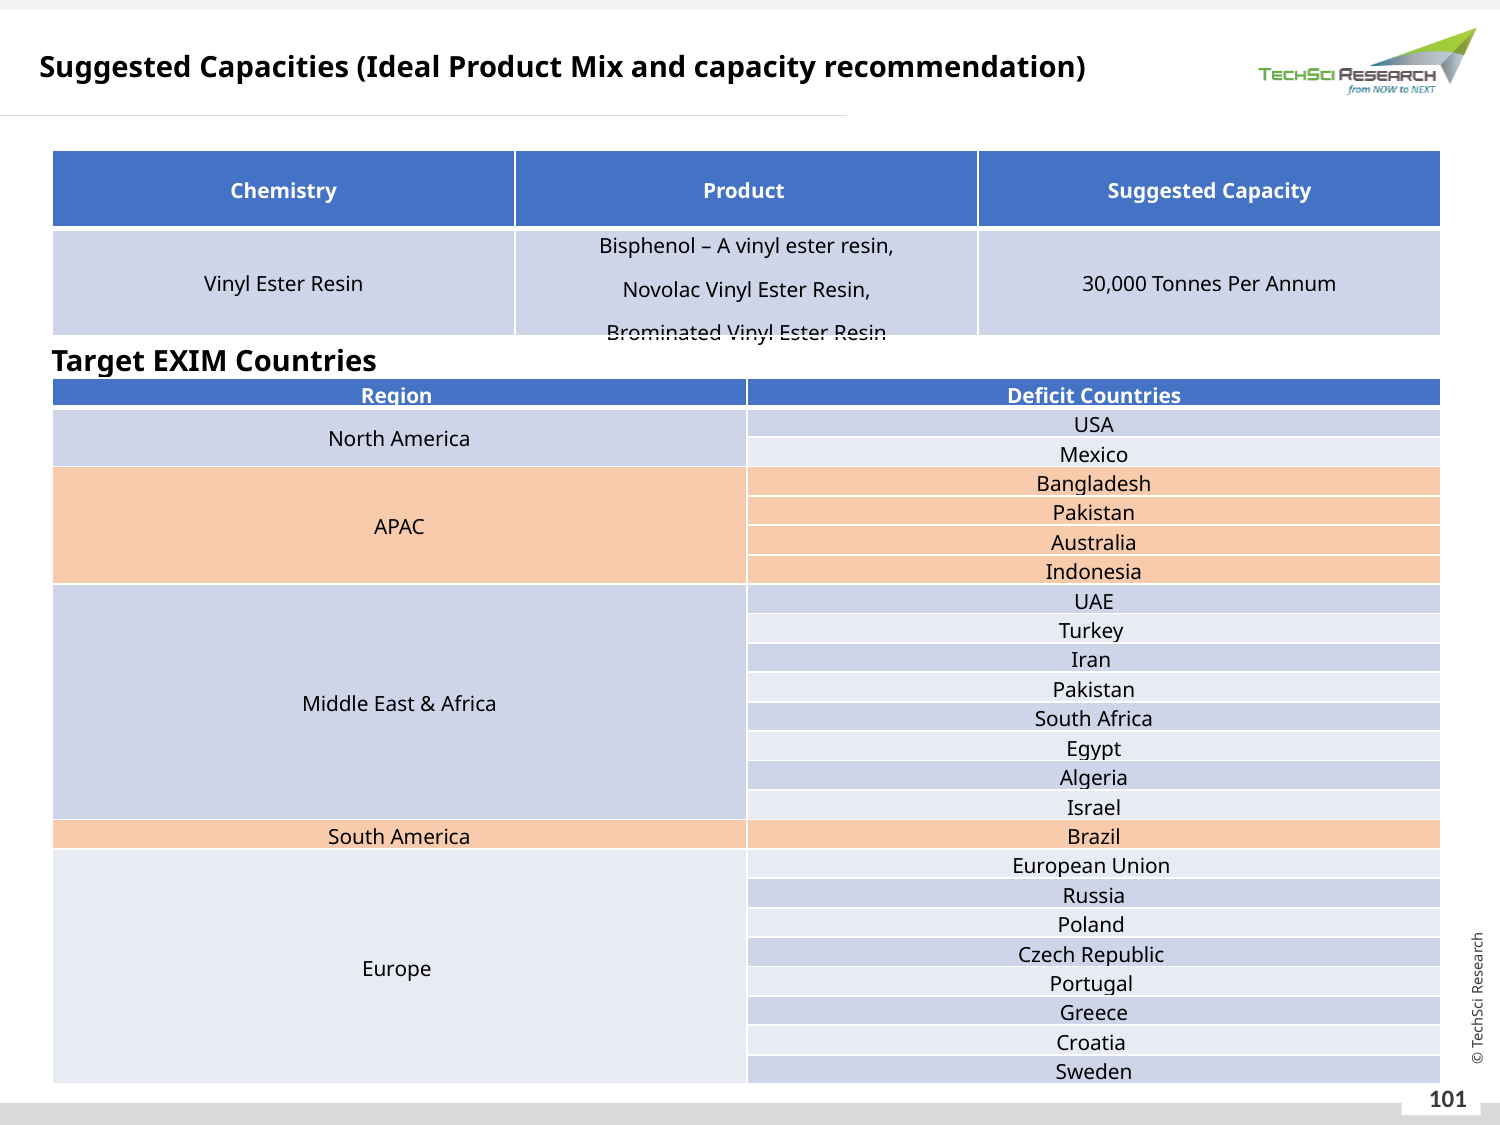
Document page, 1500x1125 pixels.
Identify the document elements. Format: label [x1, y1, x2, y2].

table_cell [748, 1056, 1440, 1083]
table_cell [53, 410, 746, 466]
table_cell [53, 467, 746, 583]
table_cell [748, 791, 1440, 819]
table_cell [748, 1026, 1440, 1054]
table_cell [748, 556, 1440, 583]
table_header [53, 379, 746, 405]
table_cell [748, 614, 1440, 642]
table_cell [748, 967, 1440, 995]
table_cell [748, 909, 1440, 936]
table_cell [53, 820, 746, 848]
table_cell [748, 467, 1440, 495]
table_cell [748, 585, 1440, 613]
table_cell [979, 231, 1440, 334]
table_cell [53, 231, 514, 334]
picture [1257, 27, 1477, 40]
table_cell [748, 703, 1440, 730]
picture [1257, 91, 1477, 96]
table_cell [748, 820, 1440, 848]
table_header [53, 151, 514, 226]
table_cell [748, 673, 1440, 701]
table_cell [53, 585, 746, 819]
text_box [24, 40, 1488, 91]
table_cell [516, 231, 977, 334]
table_cell [748, 644, 1440, 671]
table_header [979, 151, 1440, 226]
table_cell [748, 761, 1440, 789]
table_cell [748, 850, 1440, 877]
table_cell [748, 938, 1440, 966]
table_cell [748, 497, 1440, 524]
text_box [36, 334, 1500, 385]
table_cell [748, 438, 1440, 466]
table_cell [748, 997, 1440, 1024]
table_header [748, 379, 1440, 405]
table_cell [748, 526, 1440, 554]
table_cell [748, 879, 1440, 907]
table_header [516, 151, 977, 226]
table_cell [748, 732, 1440, 760]
table_cell [53, 850, 746, 1083]
table_cell [748, 410, 1440, 436]
